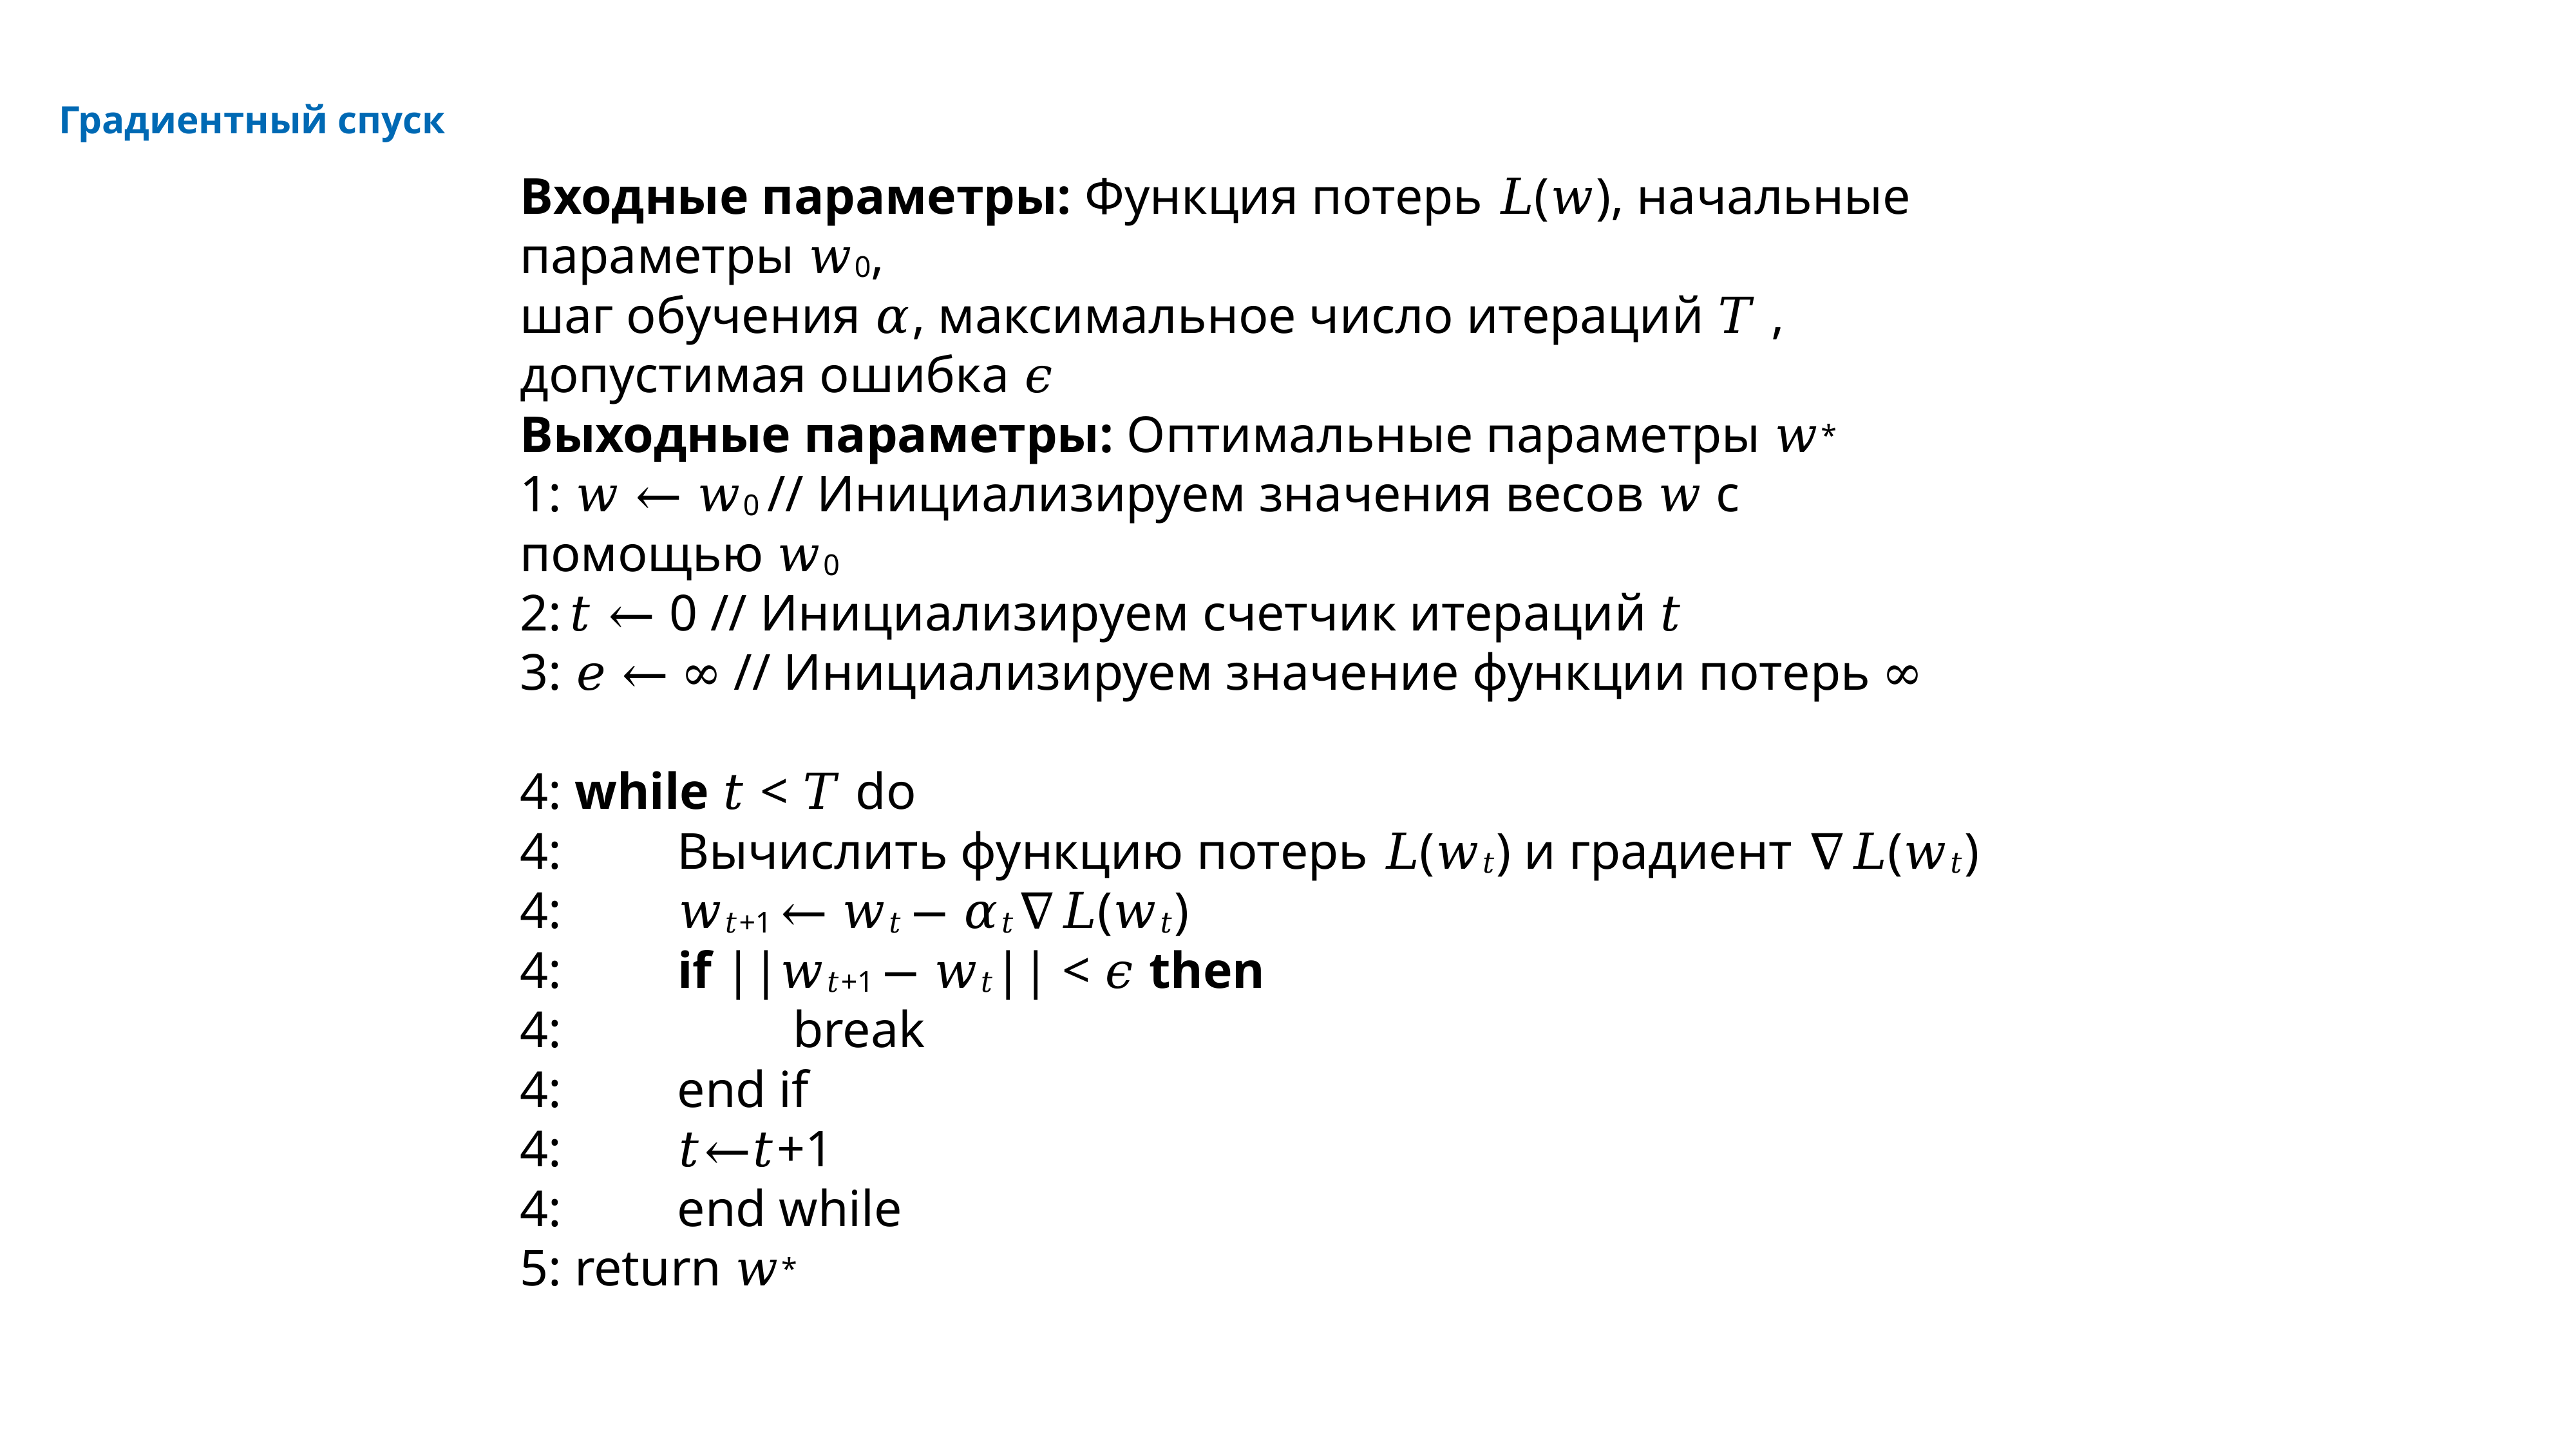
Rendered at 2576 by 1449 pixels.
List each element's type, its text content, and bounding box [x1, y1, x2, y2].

text_box Градиентный спуск [49, 77, 706, 151]
text_box Входные параметры: Функция потерь 𝐿(𝑤), начальные параметры 𝑤0, шаг обучения 𝛼, максимальное число итераций 𝑇 , допустимая ошибка 𝜖 Выходные параметры: Оптимальные параметры 𝑤* 1: 𝑤 ← 𝑤0 // Инициализируем значения весов 𝑤 с помощью 𝑤0 2: 𝑡 ← 0 // Инициализируем счетчик итераций 𝑡 3: 𝑒 ← ∞ // Инициализируем значение функции потерь ∞ 4: while 𝑡 < 𝑇 do 4: Вычислить функцию потерь 𝐿(𝑤𝑡) и градиент ∇𝐿(𝑤𝑡) 4: 𝑤𝑡+1 ← 𝑤𝑡 − 𝛼𝑡∇𝐿(𝑤𝑡) 4: if ||𝑤𝑡+1 − 𝑤𝑡|| < 𝜖 then 4: break 4: end if 4: 𝑡←𝑡+1 4: end while 5: return 𝑤* [520, 164, 2056, 1296]
